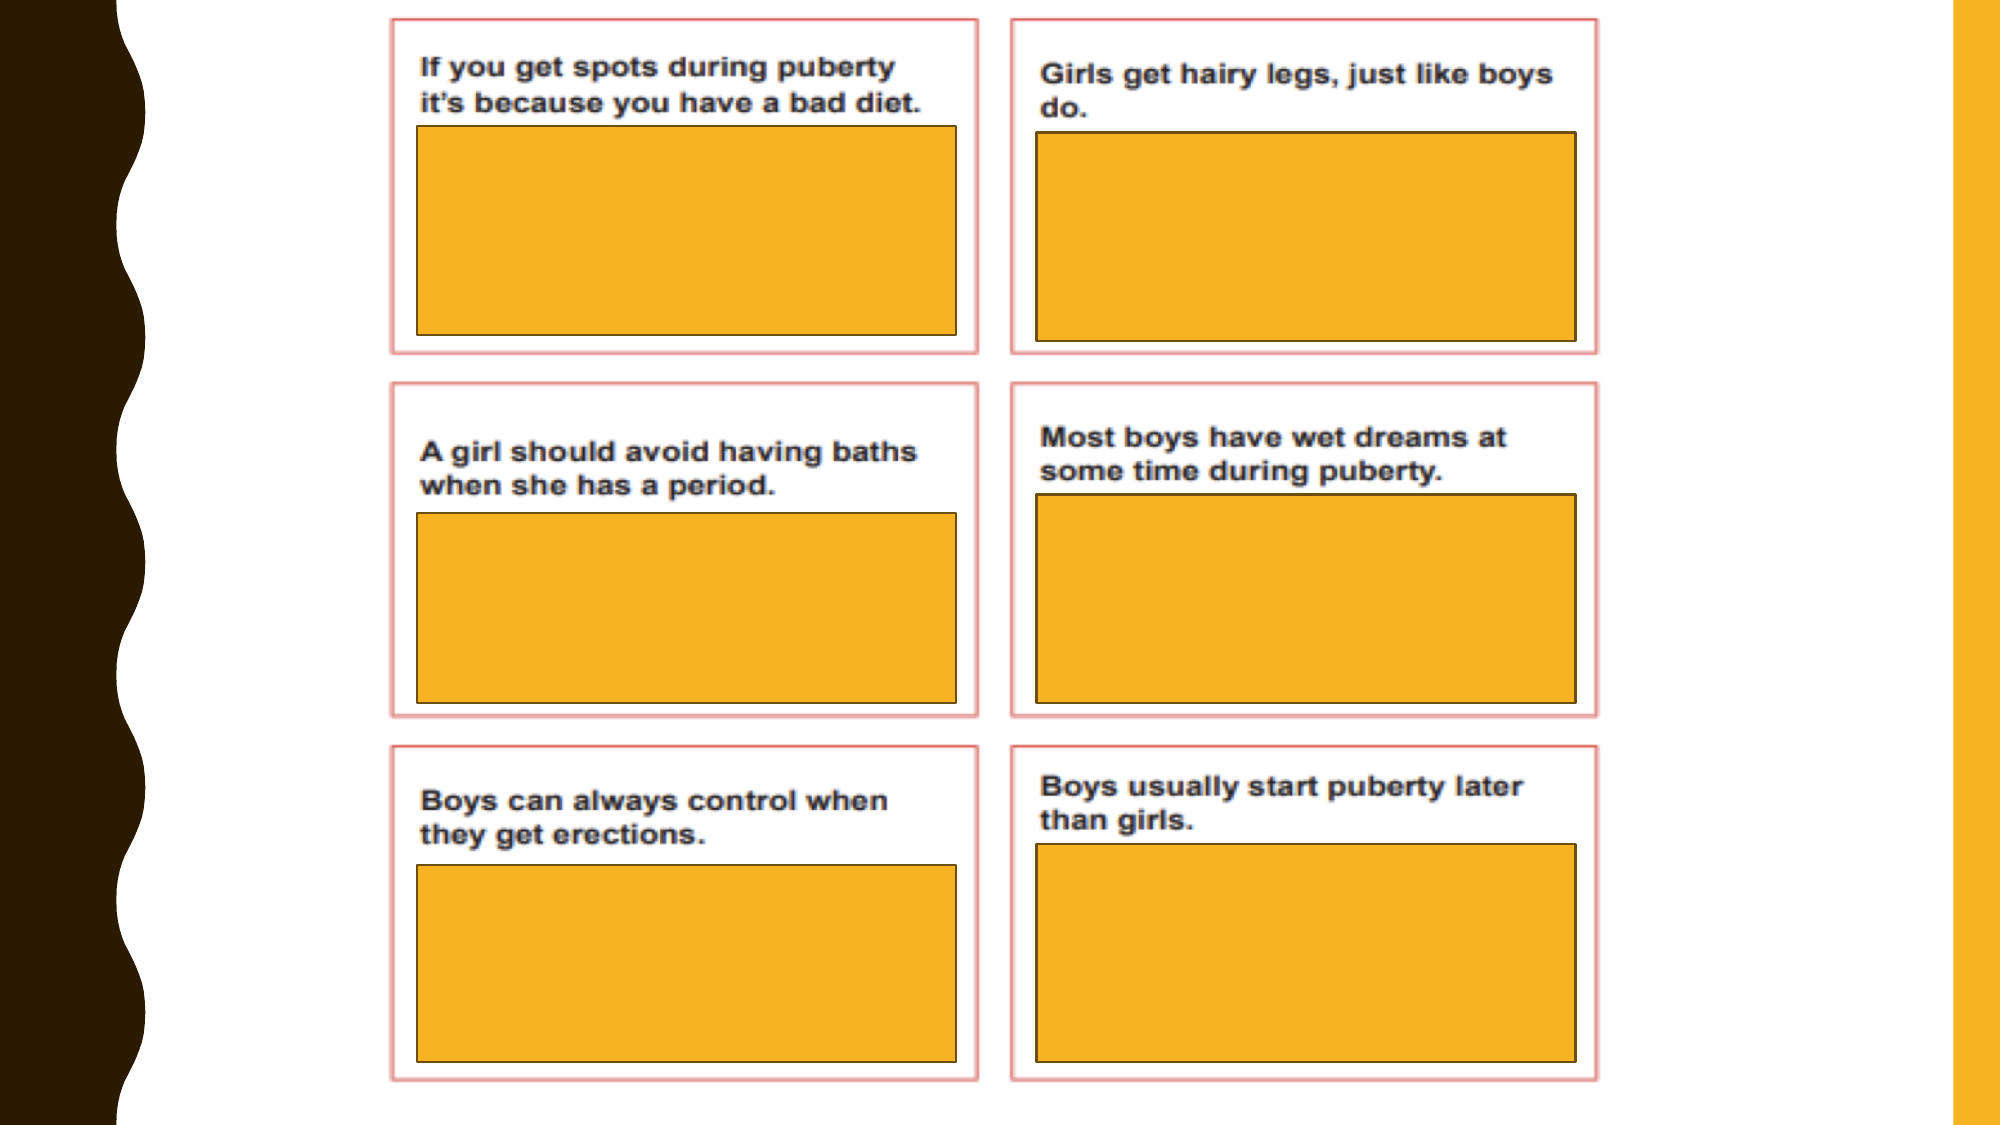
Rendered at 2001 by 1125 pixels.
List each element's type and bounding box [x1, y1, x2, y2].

picture [337, 7, 1663, 1117]
